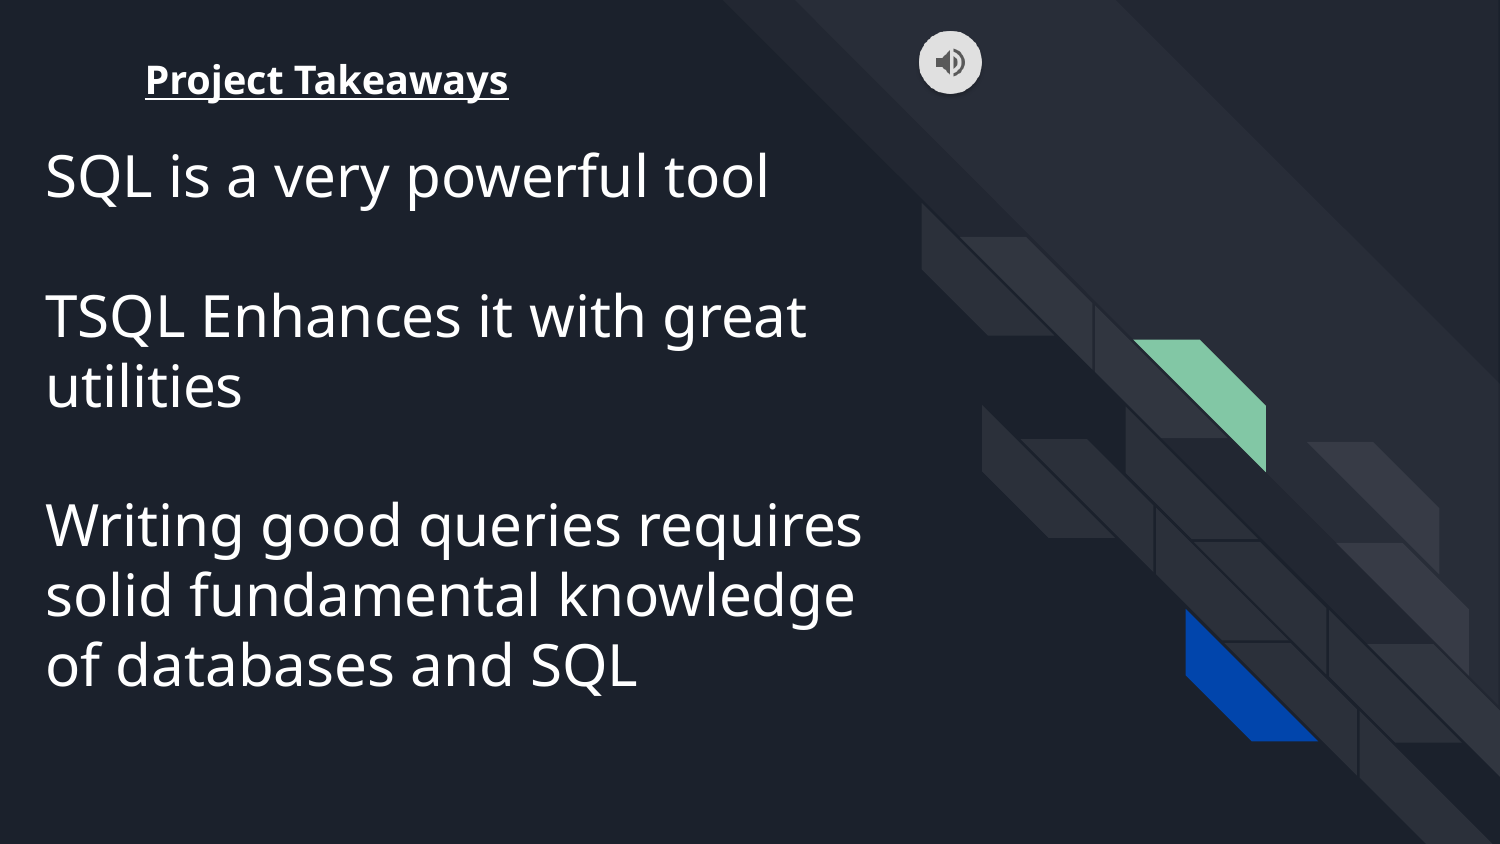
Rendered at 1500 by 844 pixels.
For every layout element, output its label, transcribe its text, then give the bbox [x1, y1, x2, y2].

picture [912, 24, 988, 101]
title SQL is a very powerful tool TSQL Enhances it with great utilities Writing good queries requires solid fundamental knowledge of databases and SQL [30, 0, 888, 838]
text_box Project Takeaways [129, 39, 888, 118]
